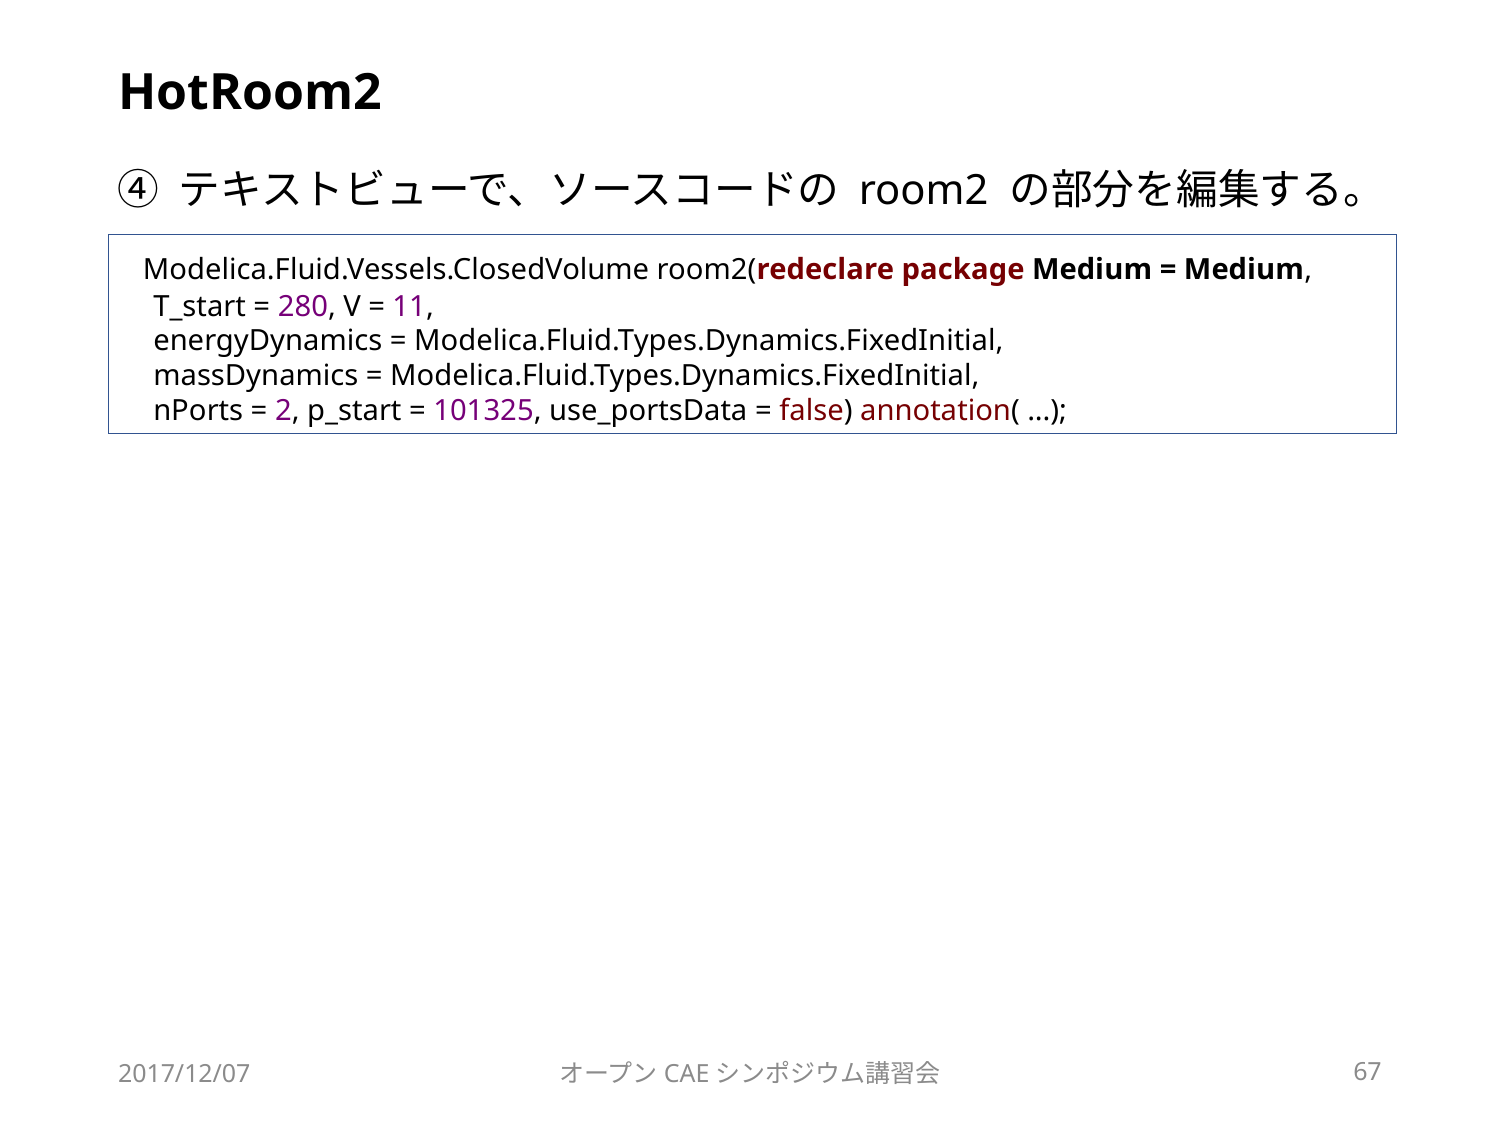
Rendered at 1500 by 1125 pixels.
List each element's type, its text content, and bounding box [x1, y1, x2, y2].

text_box Modelica.Fluid.Vessels.ClosedVolume room2(redeclare package Medium = Medium, T_start = 280, V = 11, energyDynamics = Modelica.Fluid.Types.Dynamics.FixedInitial, massDynamics = Modelica.Fluid.Types.Dynamics.FixedInitial, nPorts = 2, p_start = 101325, use_portsData = false) annotation( ...); [108, 234, 1397, 434]
slide_number 67 [1059, 1042, 1397, 1103]
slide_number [103, 1042, 441, 1103]
footer オープンCAEシンポジウム講習会 [496, 1042, 1004, 1103]
text_box ④ テキストビューで、ソースコードの room2 の部分を編集する。 [103, 155, 1397, 220]
title HotRoom2 [103, 59, 1397, 142]
